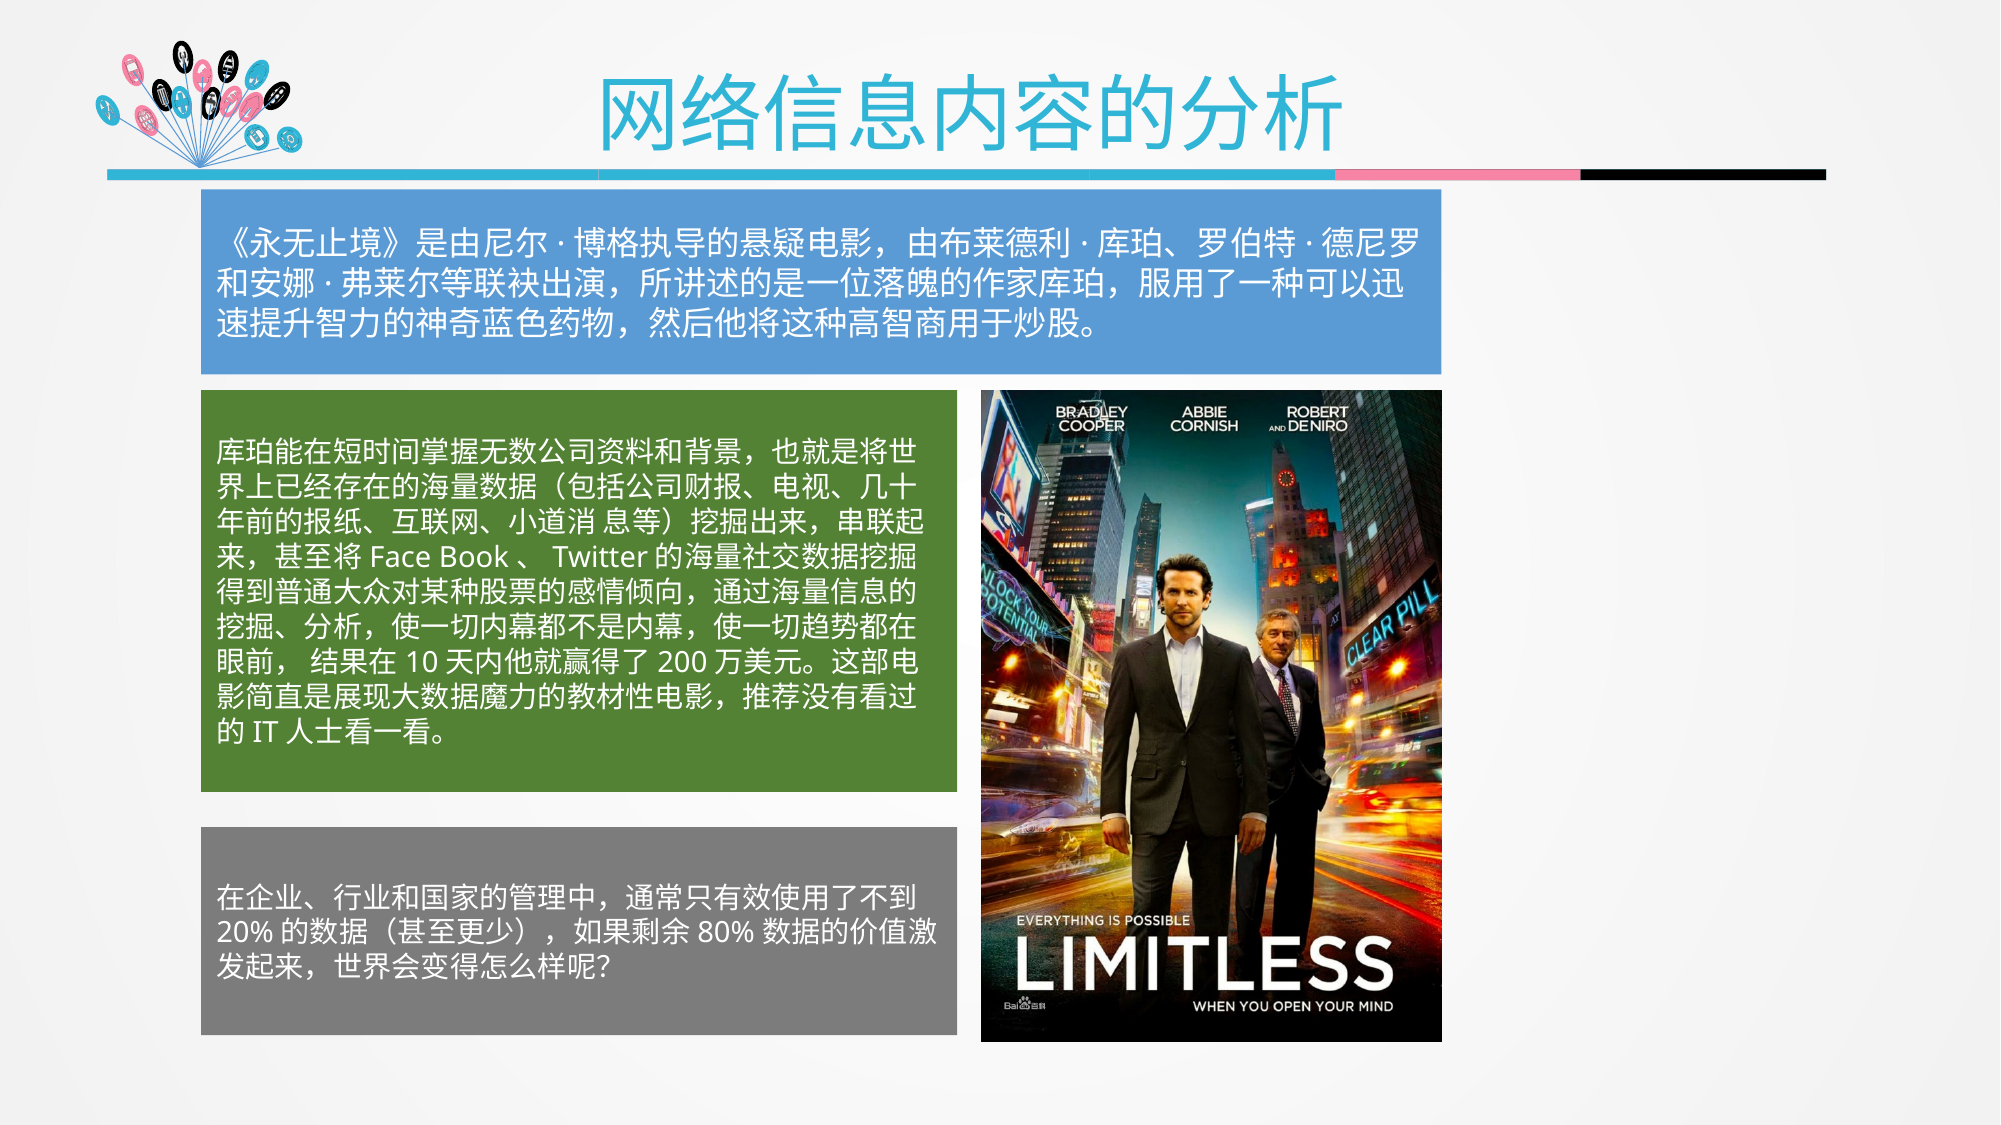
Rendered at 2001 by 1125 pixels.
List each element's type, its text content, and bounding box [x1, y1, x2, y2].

text_box 库珀能在短时间掌握无数公司资料和背景，也就是将世界上已经存在的海量数据（包括公司财报、电视、几十年前的报纸、互联网、小道消 息等）挖掘出来，串联起来，甚至将Face Book、Twitter的海量社交数据挖掘得到普通大众对某种股票的感情倾向，通过海量信息的挖掘、分析，使一切内幕都不是内幕，使一切趋势都在眼前， 结果在10天内他就赢得了200万美元。这部电影简直是展现大数据魔力的教材性电影，推荐没有看过的IT人士看一看。 [201, 390, 958, 792]
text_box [99, 42, 300, 168]
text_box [107, 169, 1827, 181]
text_box 在企业、行业和国家的管理中，通常只有效使用了不到20%的数据（甚至更少），如果剩余80%数据的价值激发起来，世界会变得怎么样呢？ [201, 827, 958, 1036]
text_box 《永无止境》是由尼尔·博格执导的悬疑电影，由布莱德利·库珀、罗伯特·德尼罗和安娜·弗莱尔等联袂出演，所讲述的是一位落魄的作家库珀，服用了一种可以迅速提升智力的神奇蓝色药物，然后他将这种高智商用于炒股。 [201, 189, 1442, 375]
text_box 网络信息内容的分析 [581, 54, 1361, 169]
picture [981, 390, 1442, 1042]
